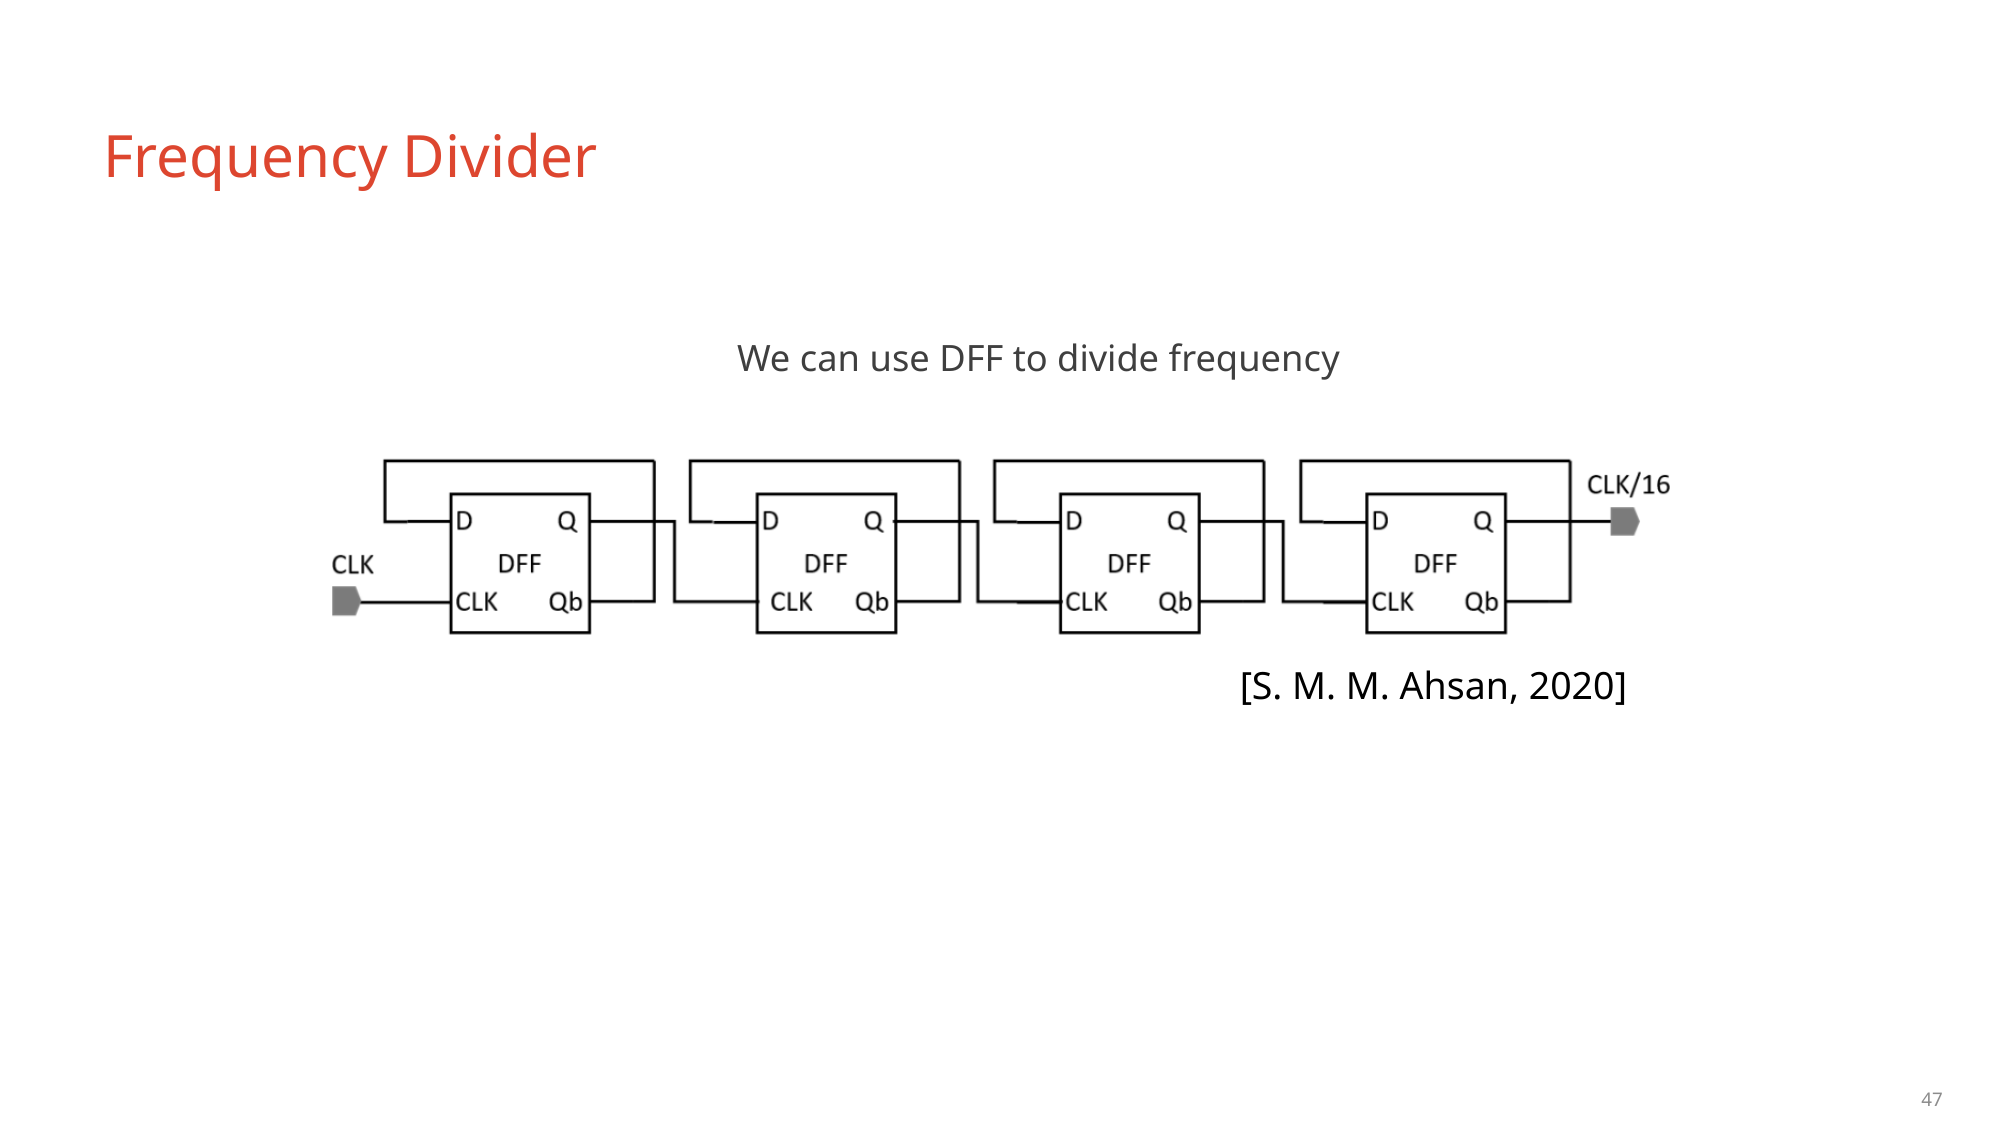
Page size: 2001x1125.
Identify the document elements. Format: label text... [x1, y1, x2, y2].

slide_number 47 [1420, 1070, 1958, 1125]
picture [311, 429, 1689, 674]
title Frequency Divider [88, 91, 1217, 197]
list We can use DFF to divide frequency [689, 305, 1366, 403]
text_box [S. M. M. Ahsan, 2020] [1224, 674, 1676, 715]
